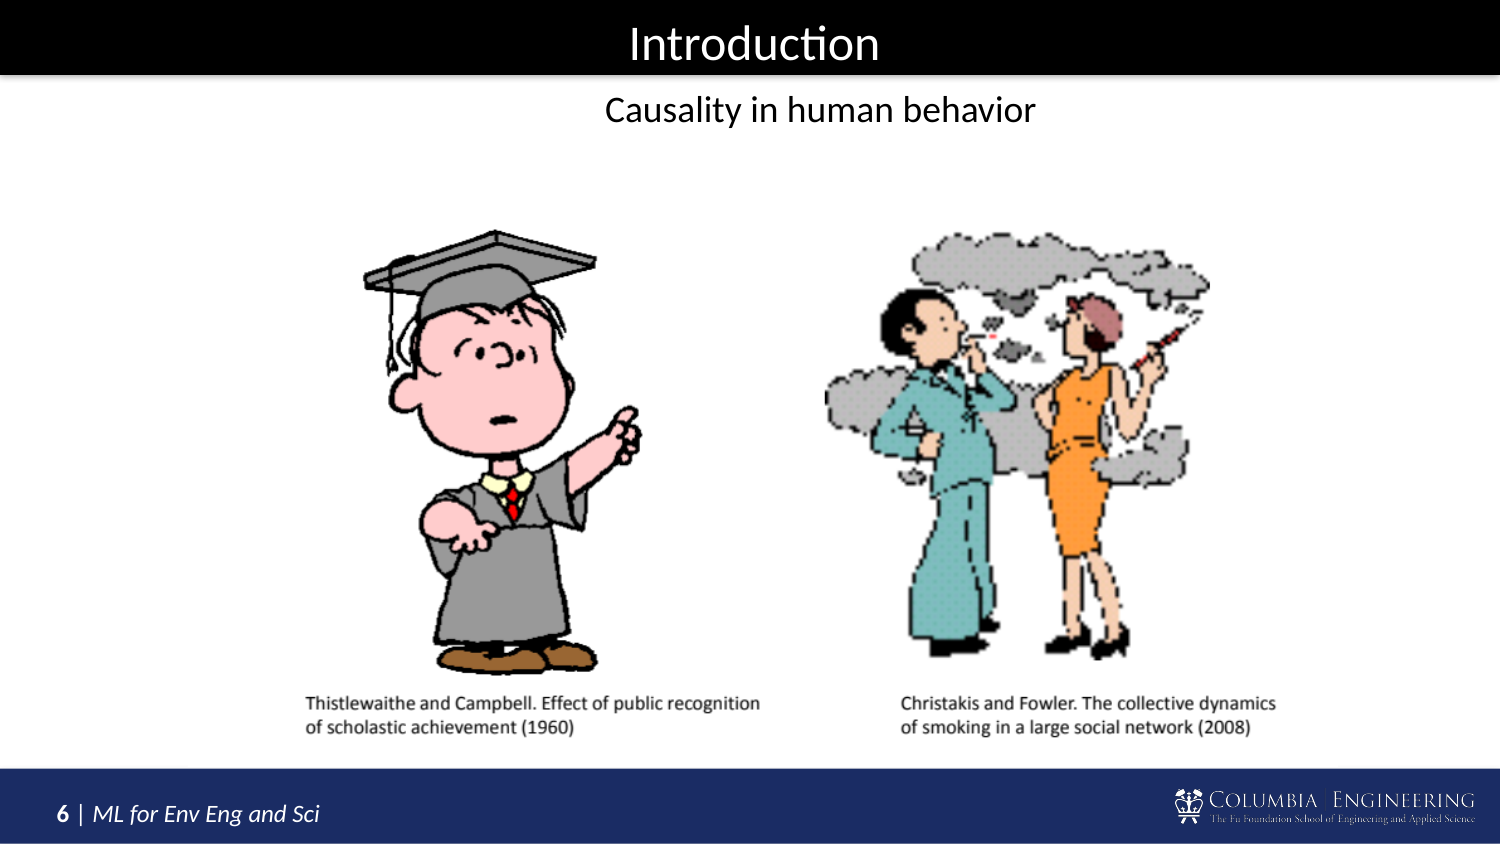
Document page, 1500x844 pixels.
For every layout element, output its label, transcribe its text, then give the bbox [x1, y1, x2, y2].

text_box Causality in human behavior [590, 77, 1052, 138]
title Introduction [4, 2, 1500, 78]
picture [187, 196, 1339, 767]
